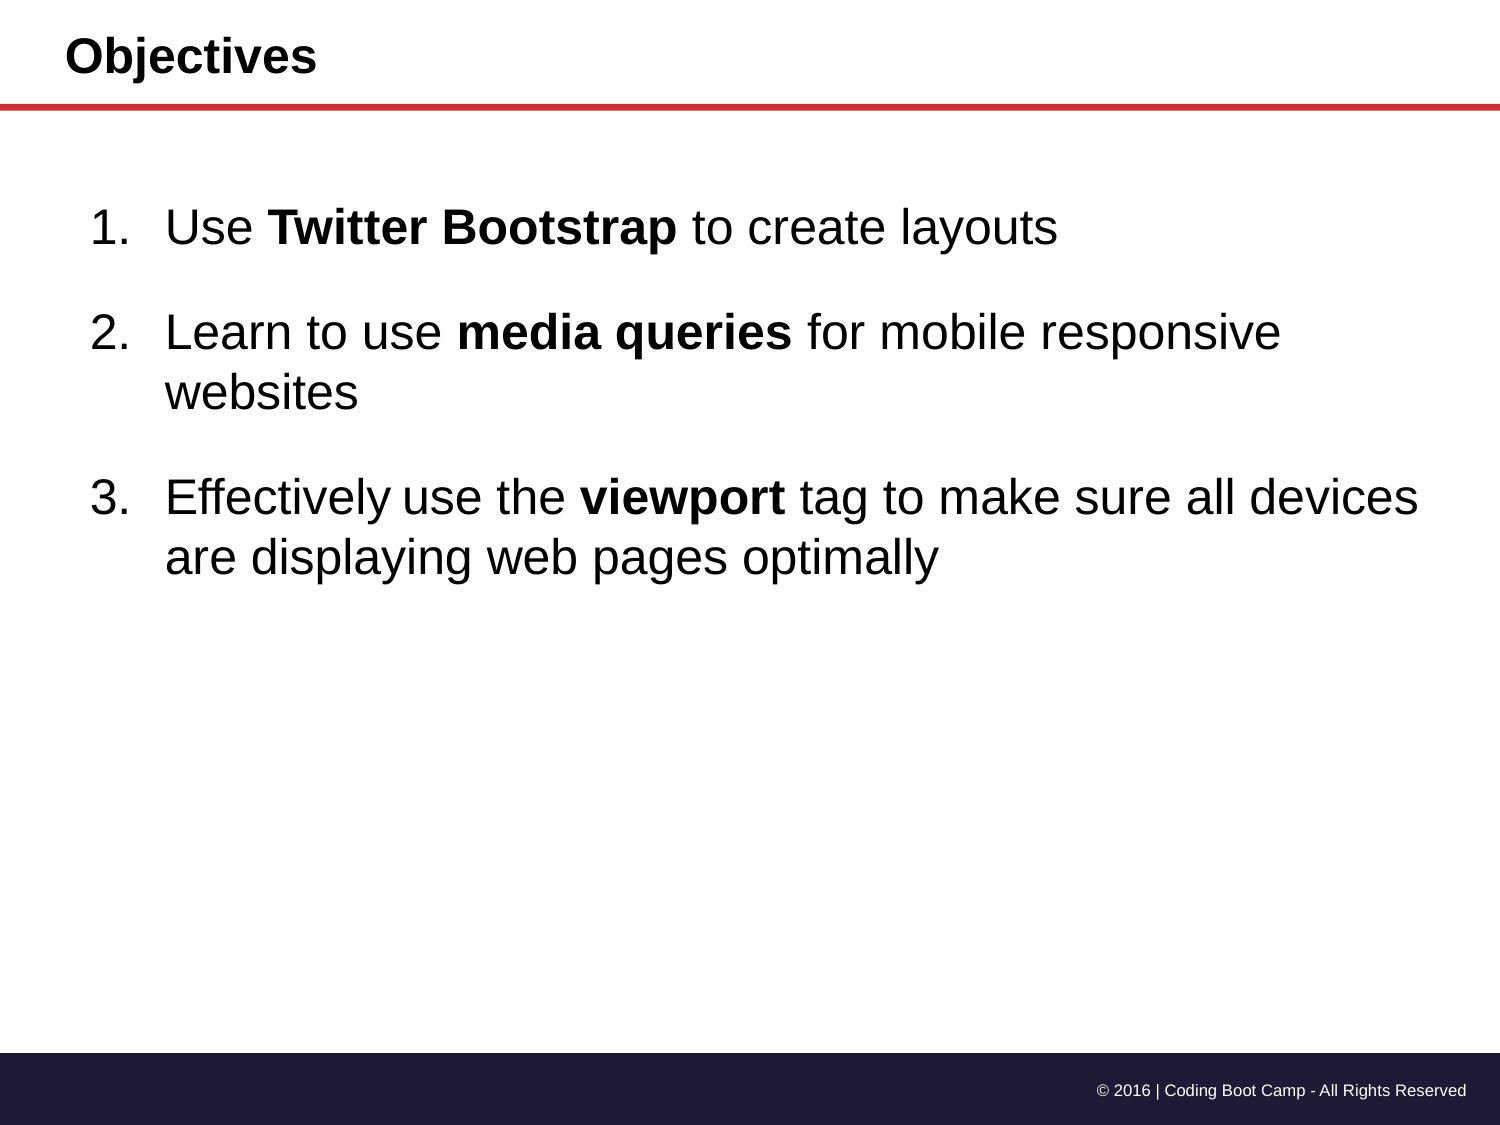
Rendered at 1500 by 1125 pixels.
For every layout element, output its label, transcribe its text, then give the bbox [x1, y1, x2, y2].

text_box Use Twitter Bootstrap to create layouts Learn to use media queries for mobile responsive websites Effectively use the viewport tag to make sure all devices are displaying web pages optimally [74, 187, 1450, 952]
text_box Objectives [50, 0, 948, 108]
